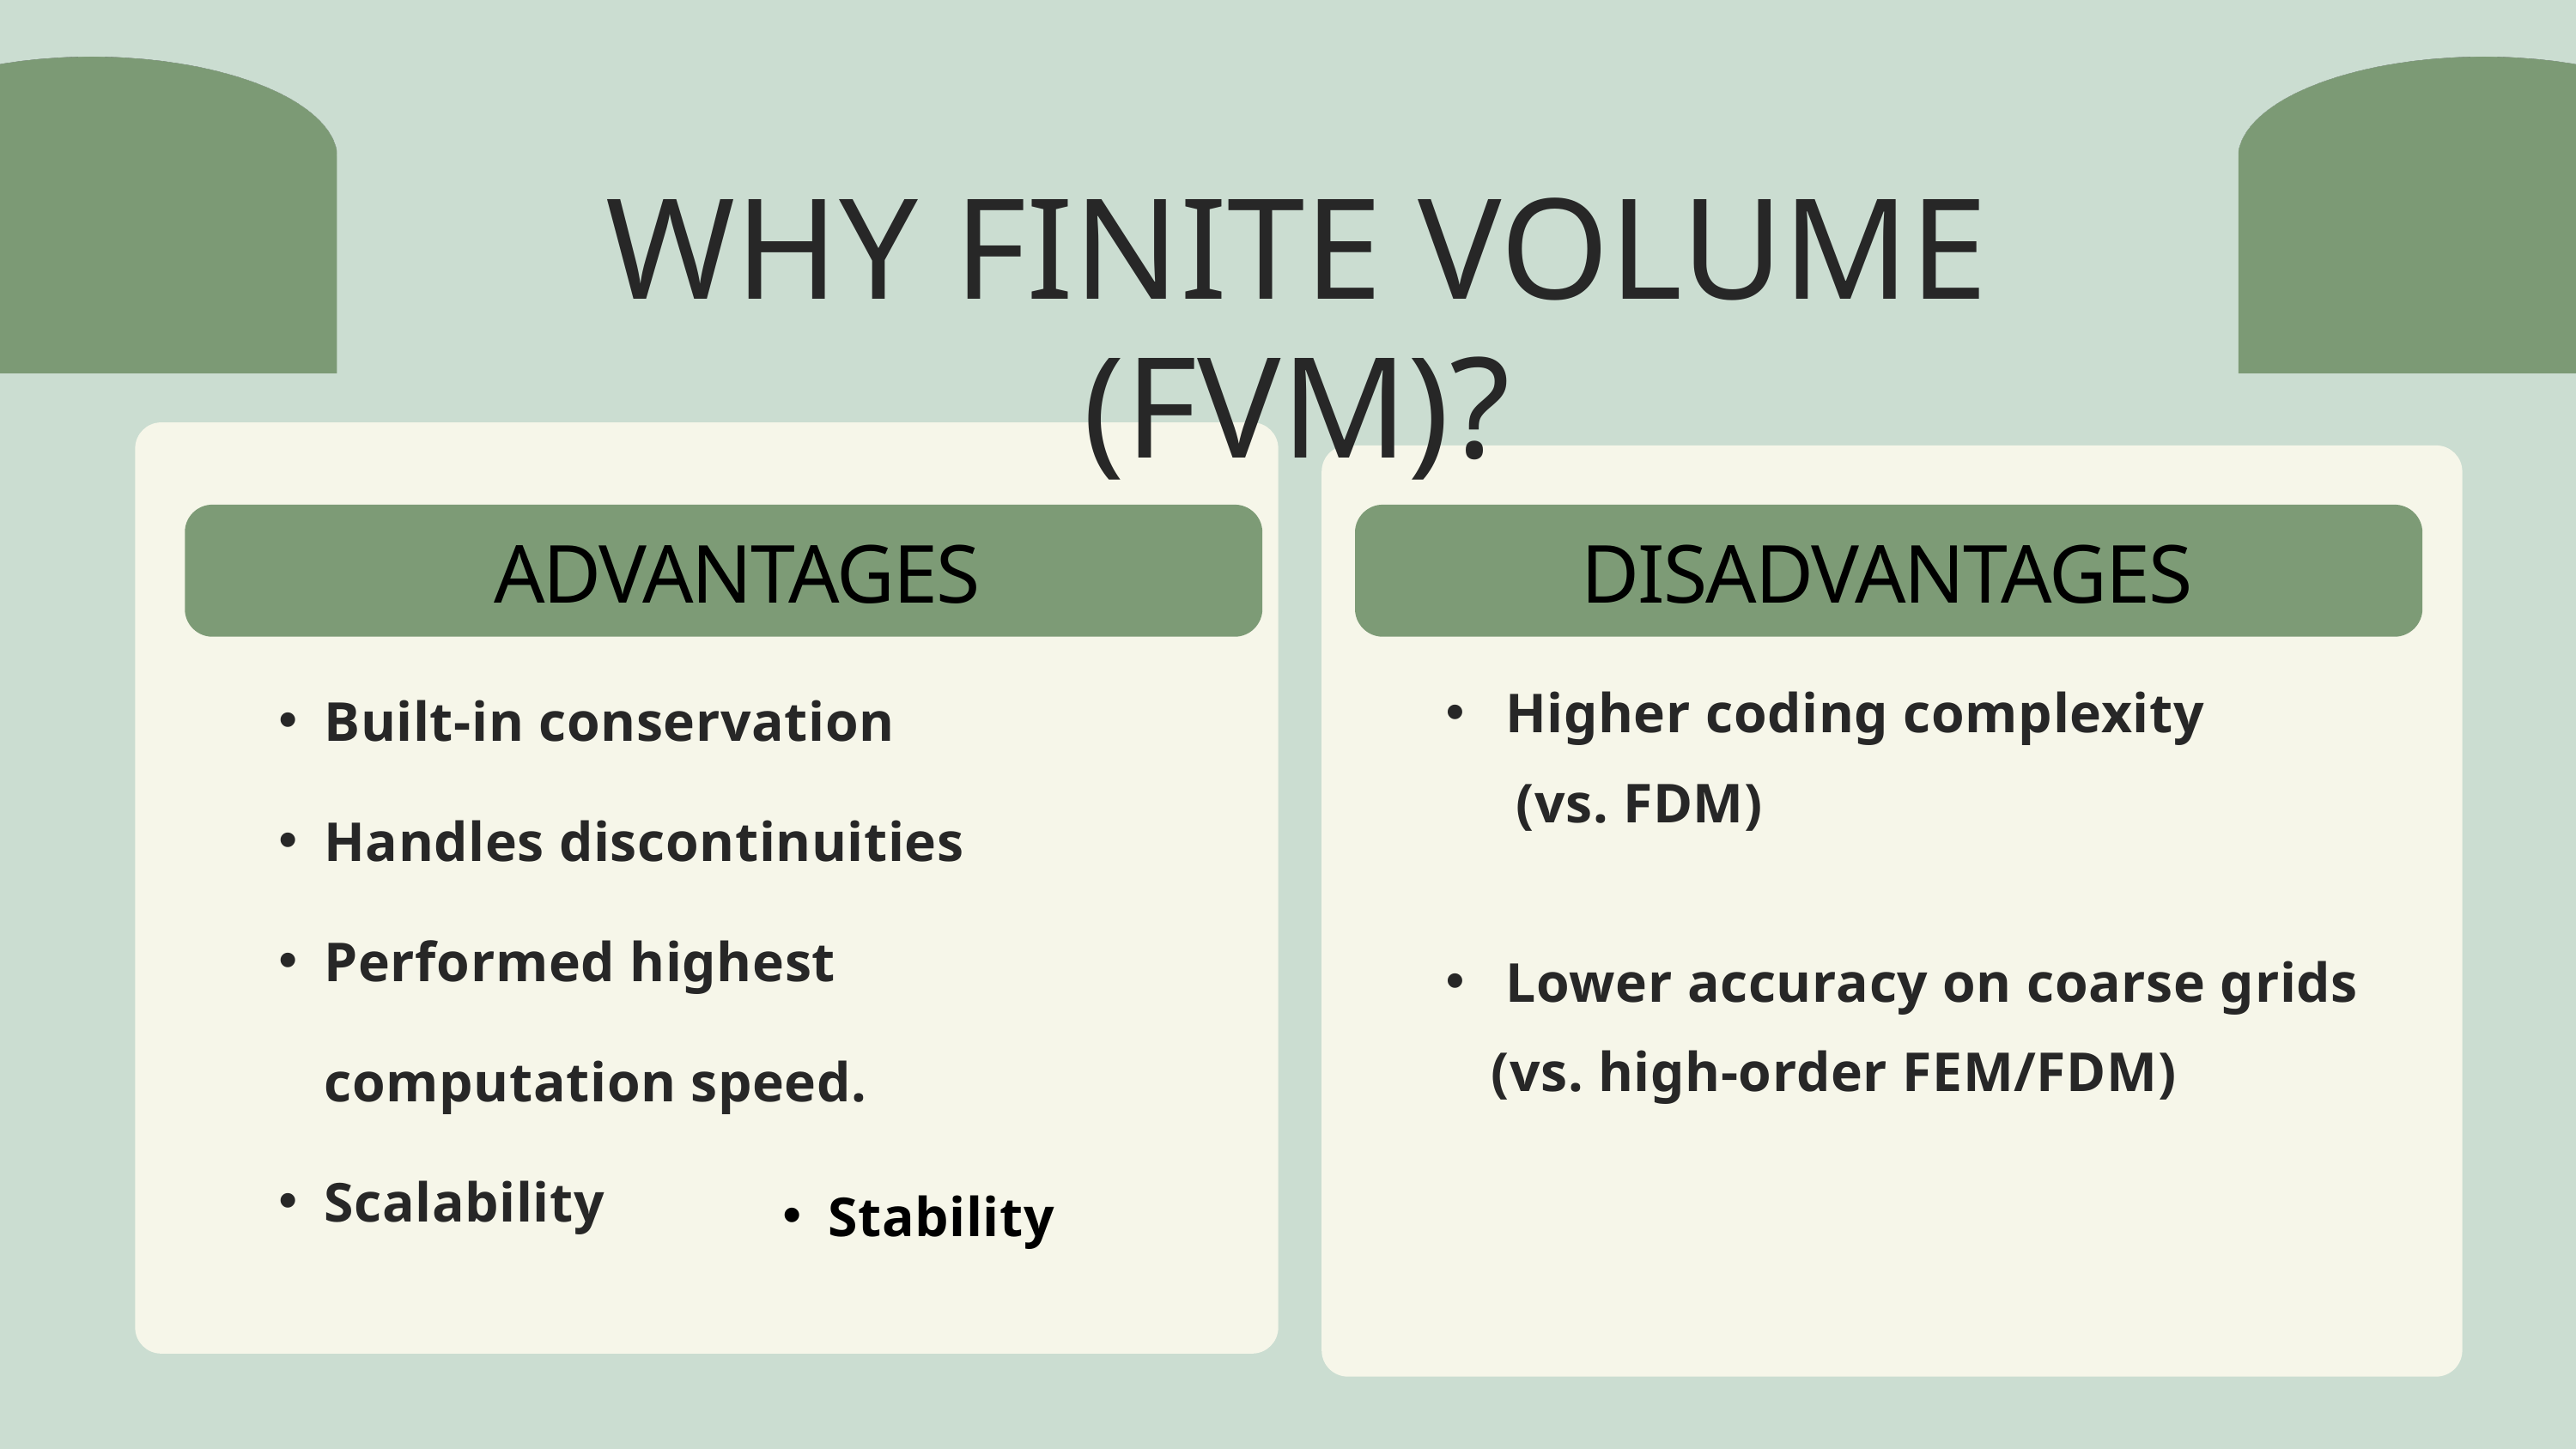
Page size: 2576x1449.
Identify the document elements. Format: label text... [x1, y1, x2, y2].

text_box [184, 504, 1263, 637]
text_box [1321, 445, 2463, 1377]
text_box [135, 421, 1279, 1355]
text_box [1354, 504, 2423, 637]
text_box [0, 57, 337, 373]
text_box [2238, 57, 2576, 373]
text_box WHY FINITE VOLUME (FVM)? [382, 168, 2212, 646]
